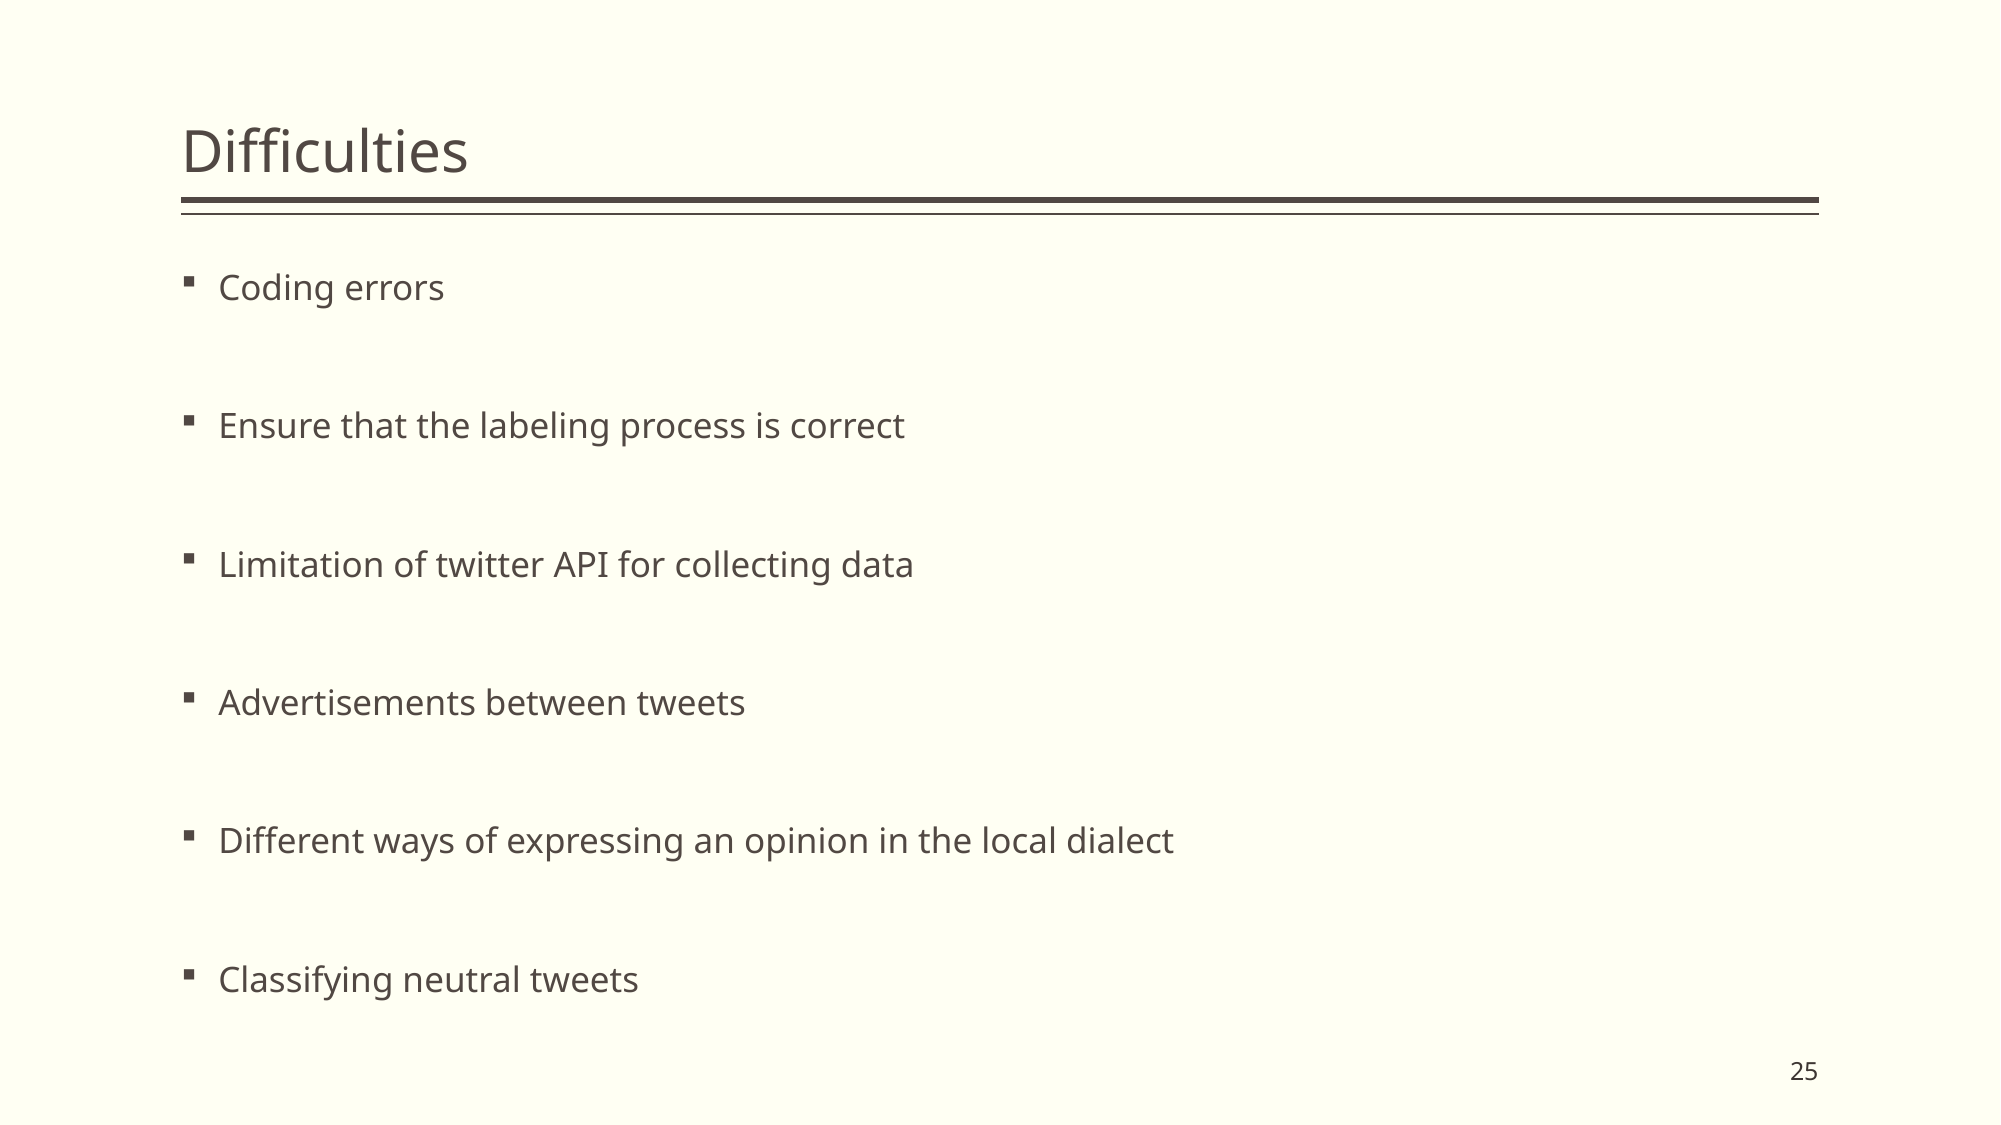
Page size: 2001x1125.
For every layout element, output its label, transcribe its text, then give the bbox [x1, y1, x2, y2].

list Coding errors Ensure that the labeling process is correct Limitation of twitter API for collecting data Advertisements between tweets Different ways of expressing an opinion in the local dialect Classifying neutral tweets [181, 262, 1819, 1013]
slide_number 25 [1518, 1042, 1819, 1103]
title Difficulties [181, 12, 1819, 193]
